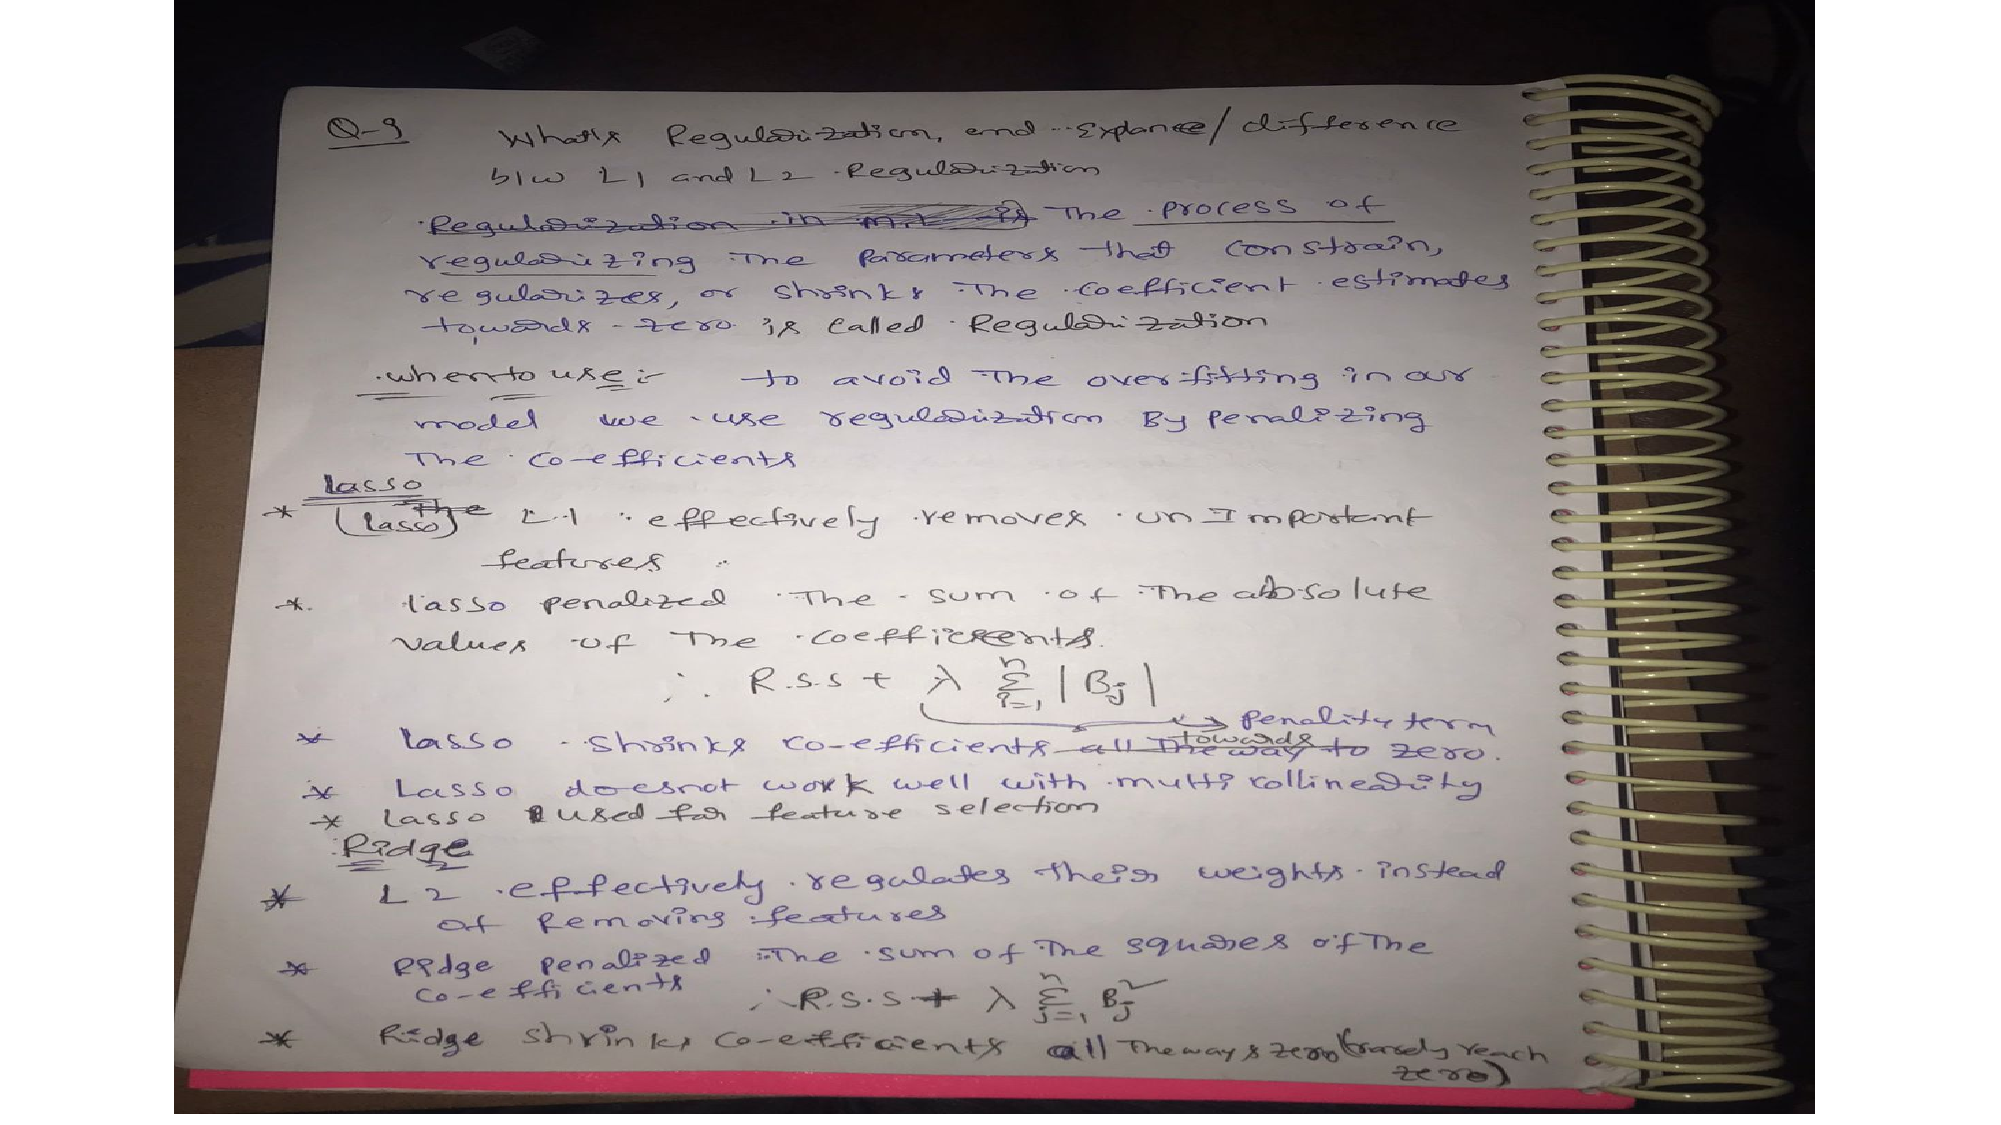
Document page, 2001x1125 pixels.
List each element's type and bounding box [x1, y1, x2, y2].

picture [174, 0, 1815, 1114]
